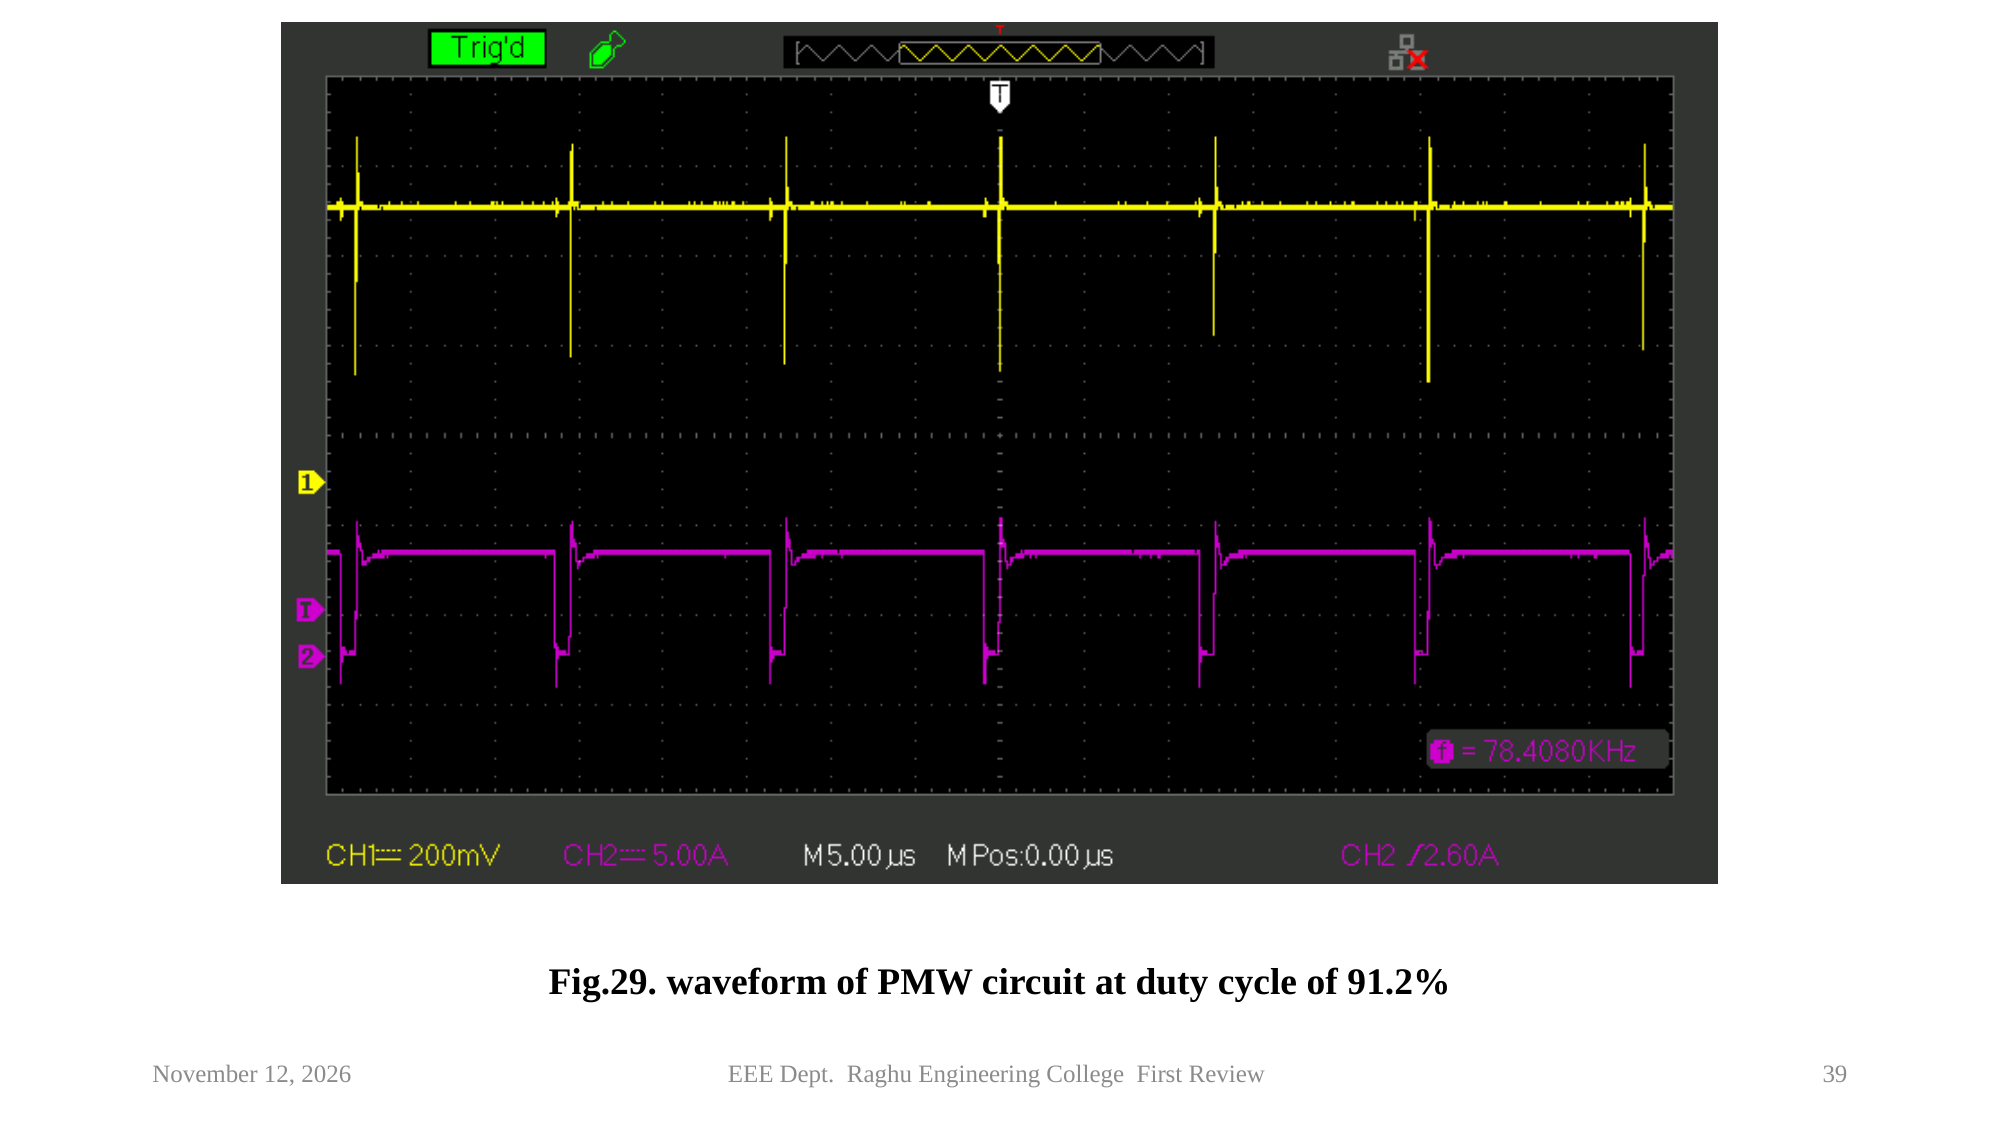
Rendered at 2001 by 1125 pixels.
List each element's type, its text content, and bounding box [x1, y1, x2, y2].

footer EEE Dept. Raghu Engineering College First Review [662, 1042, 1338, 1103]
picture [281, 22, 1718, 885]
slide_number 39 [1412, 1042, 1863, 1103]
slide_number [137, 1042, 588, 1103]
text_box Fig.29. waveform of PMW circuit at duty cycle of 91.2% [249, 949, 1750, 1009]
